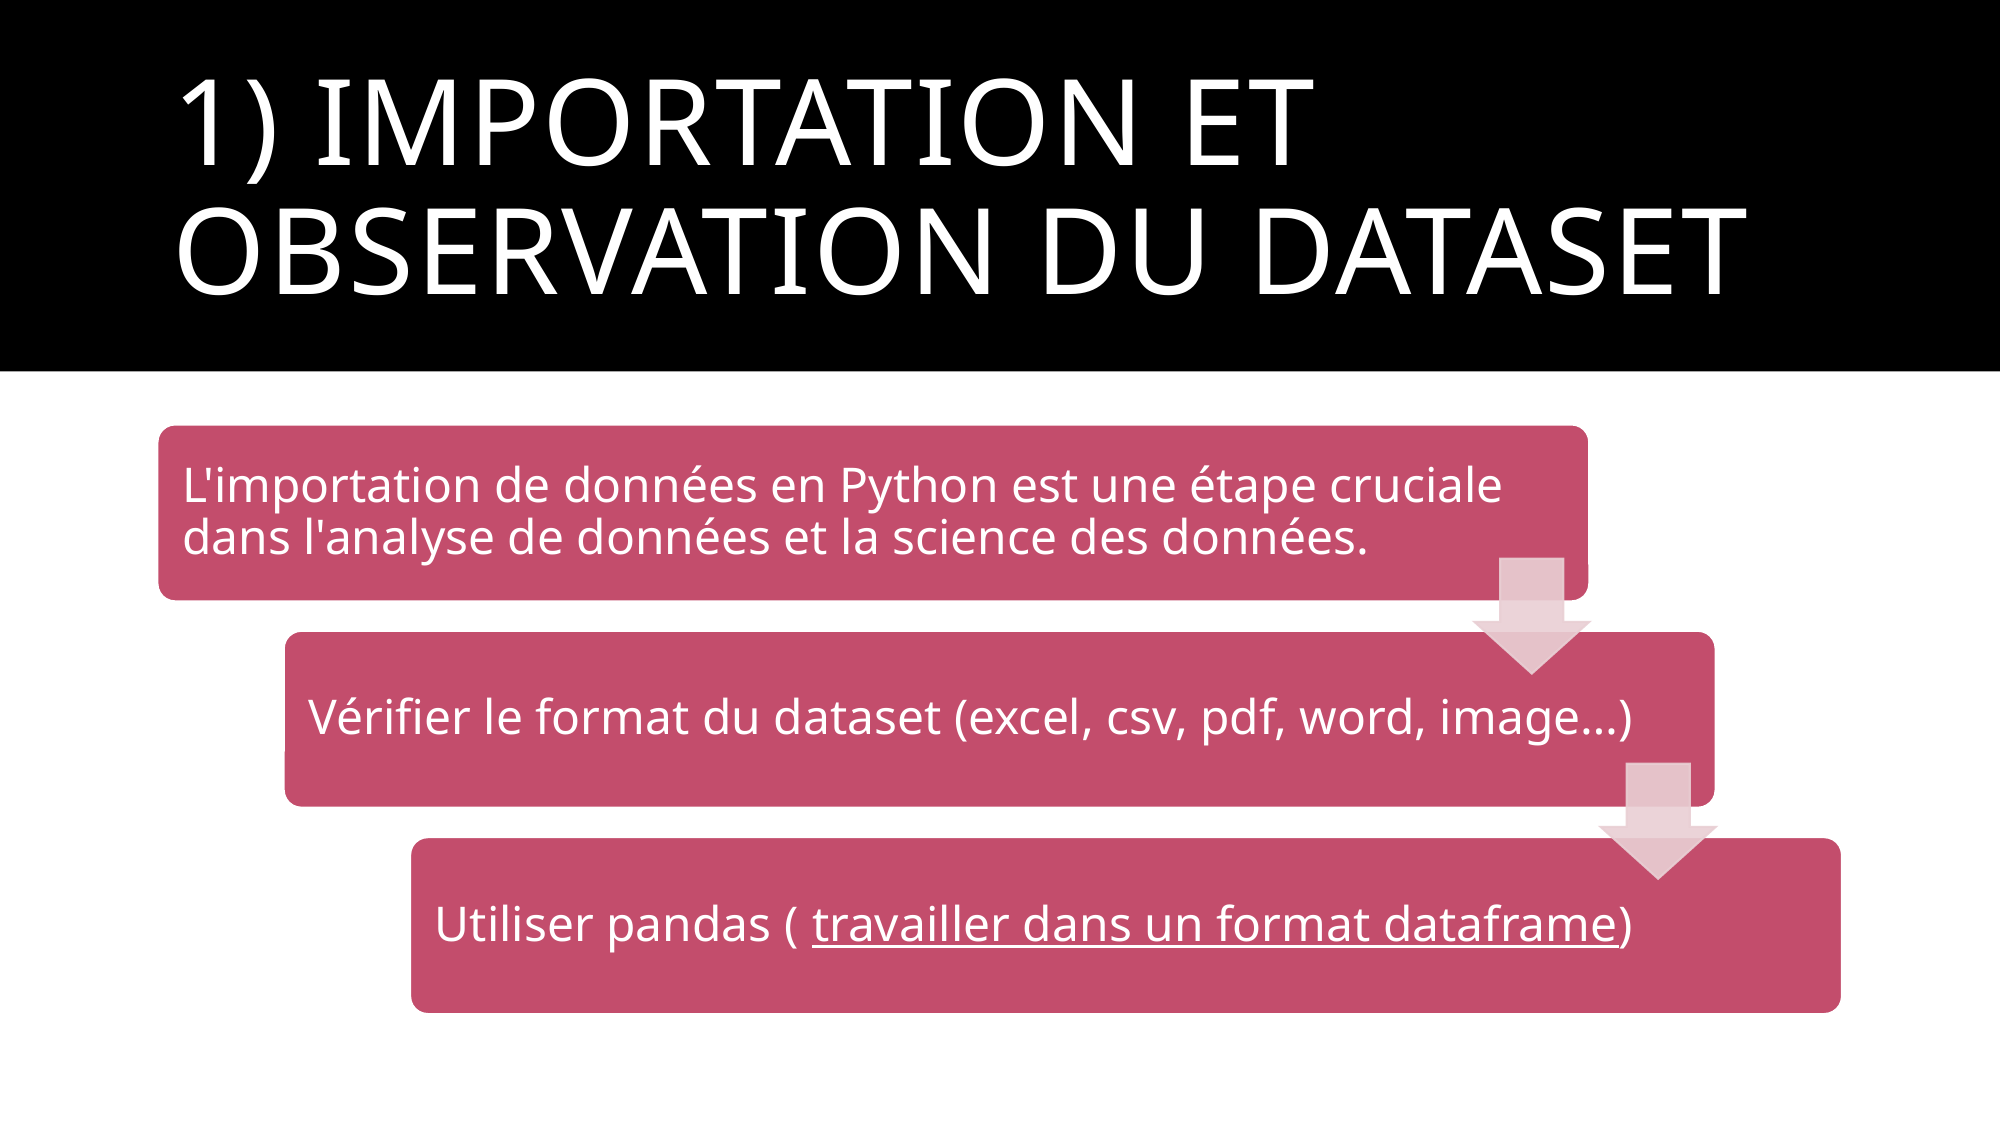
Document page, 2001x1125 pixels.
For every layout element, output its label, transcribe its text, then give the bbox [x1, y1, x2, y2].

title 1) Importation et observation du dataset [157, 52, 1842, 332]
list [157, 424, 1842, 1014]
